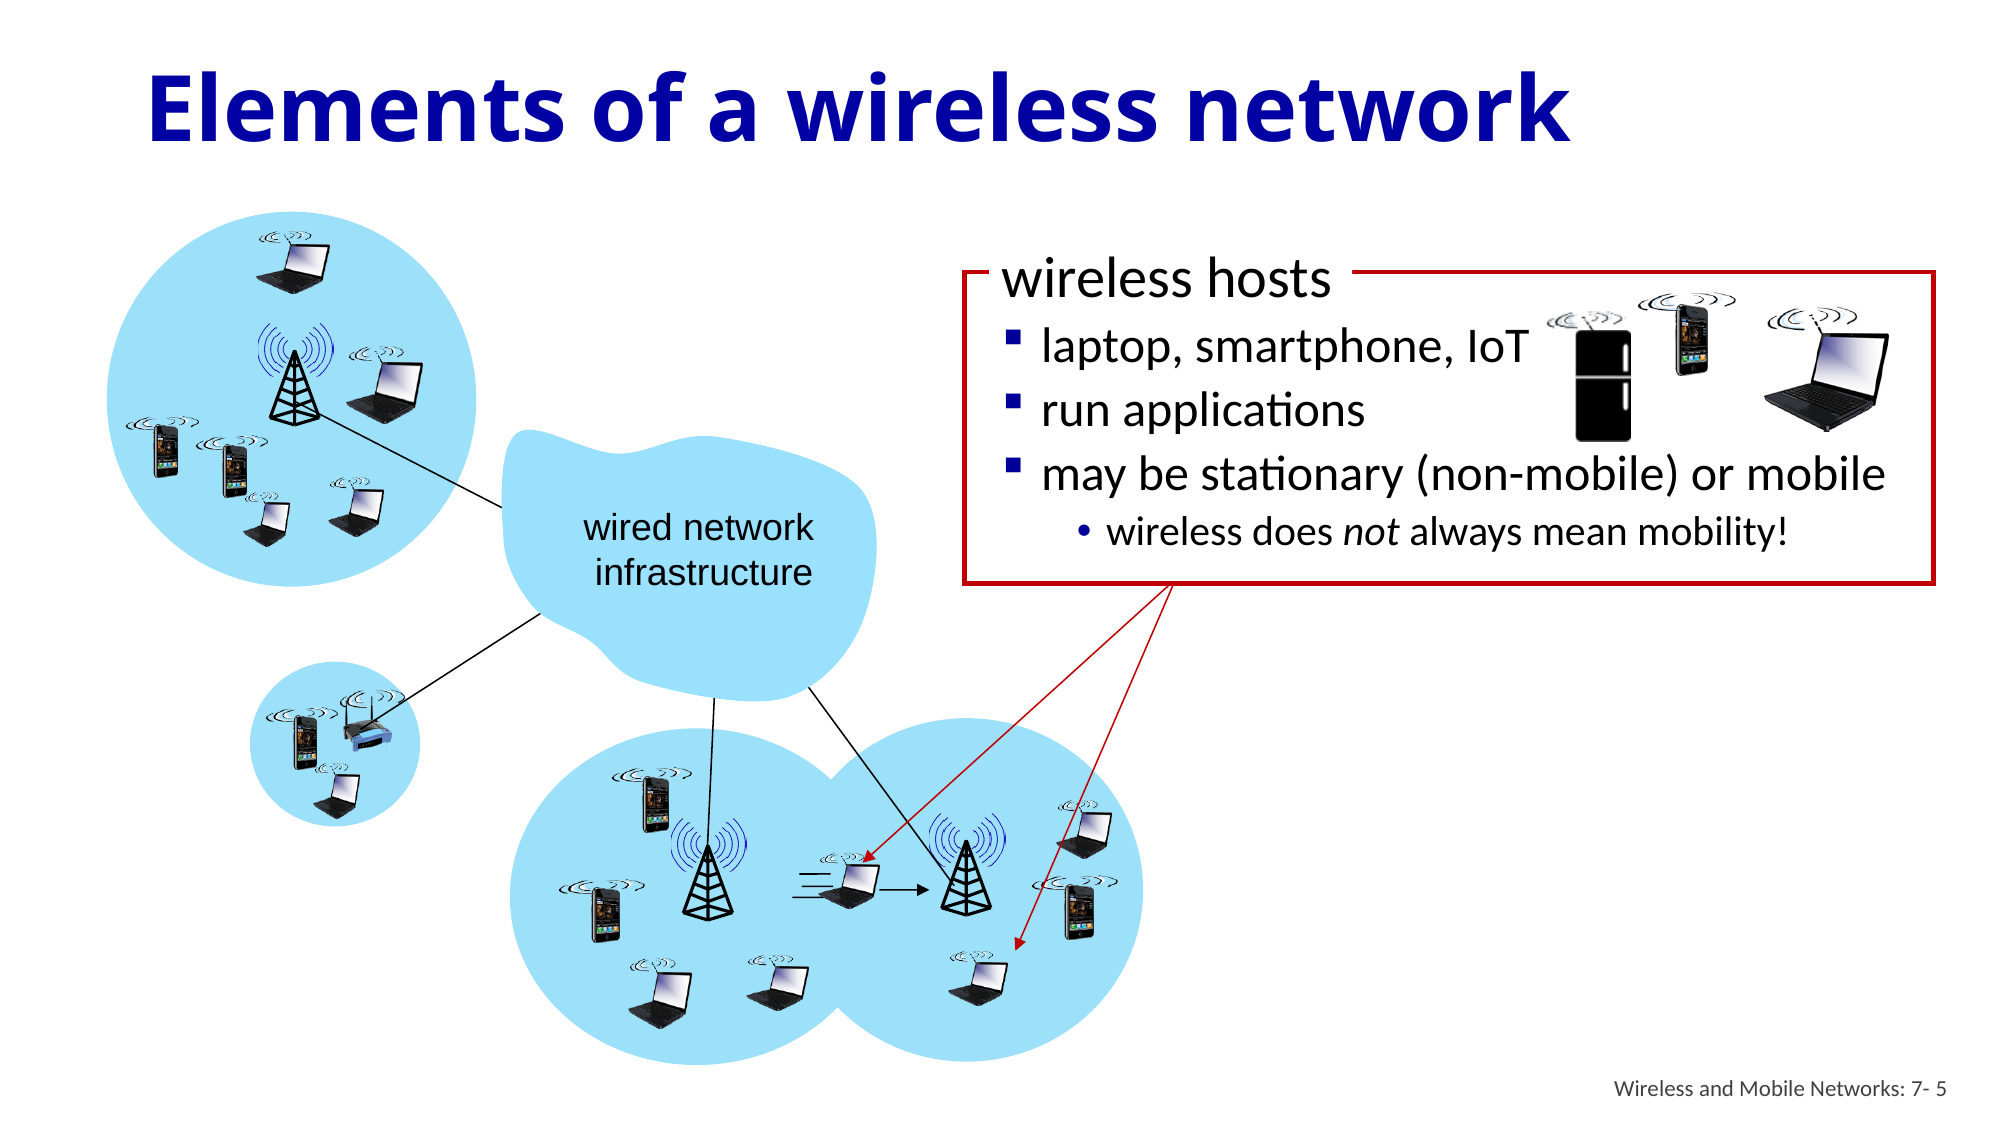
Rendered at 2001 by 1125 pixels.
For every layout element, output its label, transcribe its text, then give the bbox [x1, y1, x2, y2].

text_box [948, 949, 1008, 1006]
text_box [838, 725, 1144, 1062]
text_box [1637, 291, 1736, 377]
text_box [265, 706, 339, 770]
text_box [628, 956, 692, 1029]
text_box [1764, 304, 1890, 432]
text_box [106, 211, 477, 587]
text_box [1014, 914, 1031, 951]
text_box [929, 813, 1006, 916]
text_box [339, 688, 405, 752]
text_box [249, 661, 421, 827]
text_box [671, 818, 747, 920]
text_box [964, 272, 1934, 584]
title Elements of a wireless network [129, 38, 1855, 186]
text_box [1031, 874, 1118, 940]
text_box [256, 229, 330, 294]
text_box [243, 490, 290, 547]
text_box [258, 323, 334, 425]
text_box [1546, 310, 1648, 442]
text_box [611, 766, 692, 833]
text_box [831, 718, 1014, 849]
text_box [509, 728, 884, 1066]
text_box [746, 953, 809, 1011]
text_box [195, 434, 268, 498]
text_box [558, 878, 645, 943]
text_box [328, 476, 384, 537]
slide_number Wireless and Mobile Networks: 7- [1512, 1056, 1963, 1117]
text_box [346, 344, 423, 424]
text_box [1056, 798, 1112, 859]
text_box [880, 883, 929, 897]
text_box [124, 415, 199, 478]
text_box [313, 761, 360, 819]
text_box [818, 851, 880, 909]
text_box wireless hosts laptop, smartphone, IoT run applications may be stationary (non-mobile) or mobile wireless does not always mean mobility! [987, 239, 1936, 582]
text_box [498, 419, 886, 709]
